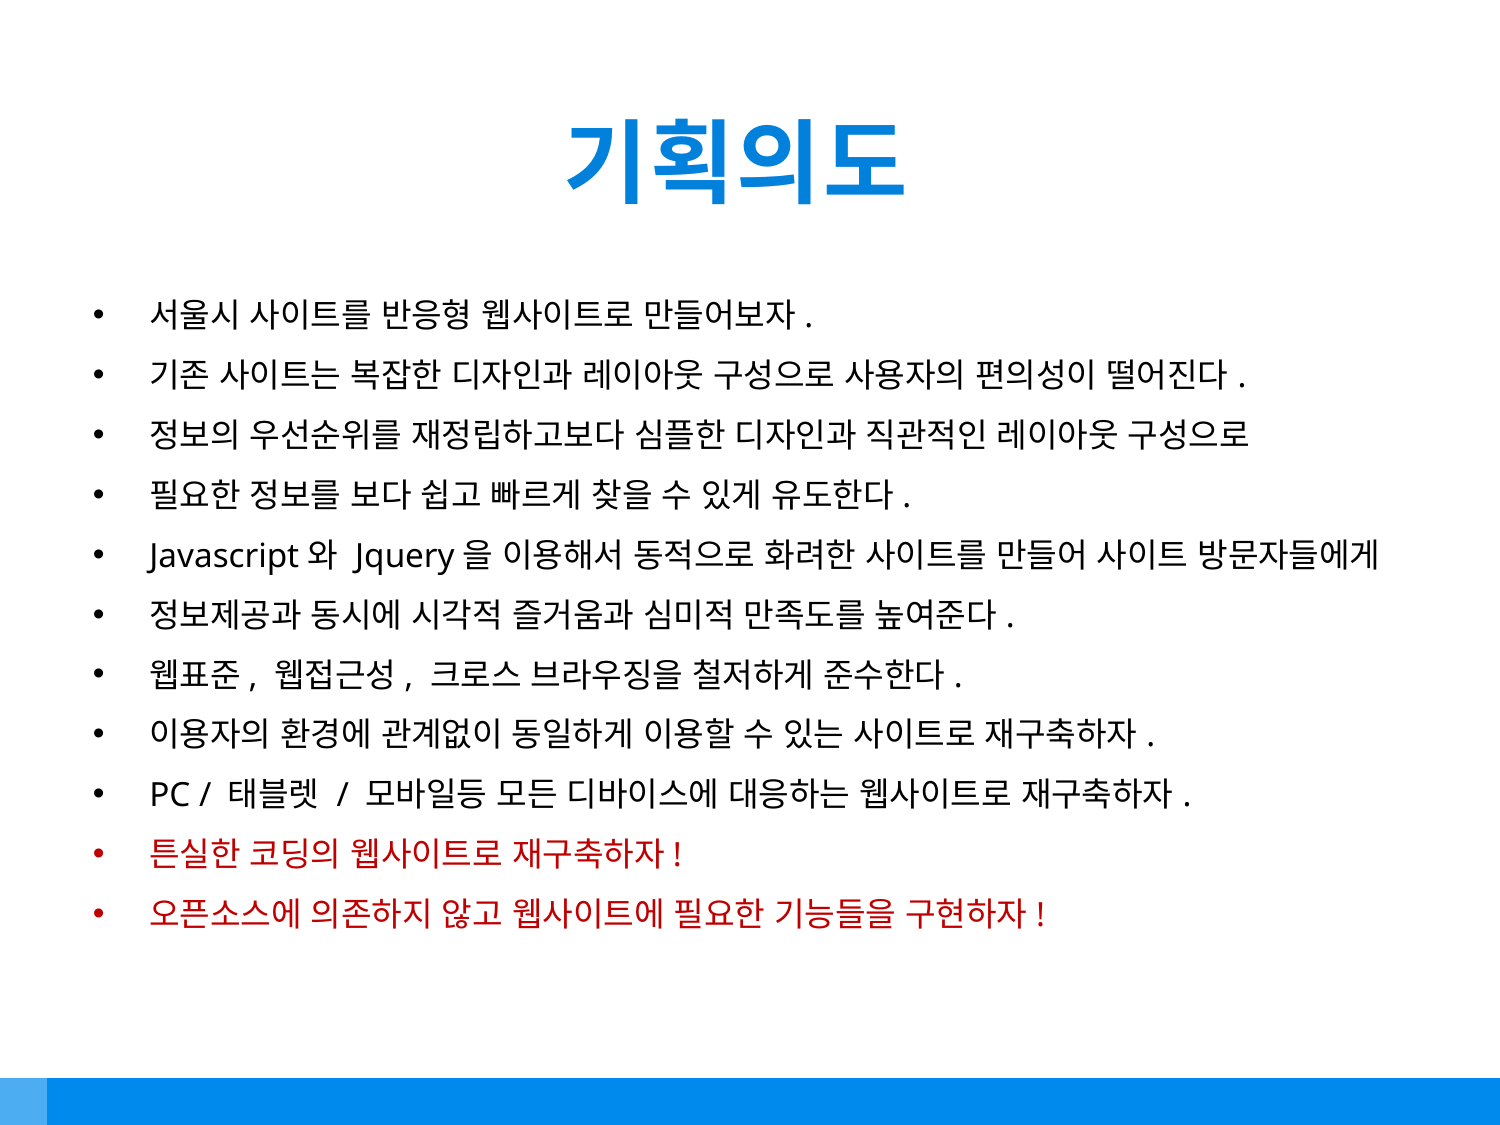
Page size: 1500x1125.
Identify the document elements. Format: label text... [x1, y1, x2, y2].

text_box 서울시 사이트를 반응형 웹사이트로 만들어보자. 기존 사이트는 복잡한 디자인과 레이아웃 구성으로 사용자의 편의성이 떨어진다. 정보의 우선순위를 재정립하고보다 심플한 디자인과 직관적인 레이아웃 구성으로 필요한 정보를 보다 쉽고 빠르게 찾을 수 있게 유도한다. Javascript와 Jquery을 이용해서 동적으로 화려한 사이트를 만들어 사이트 방문자들에게 정보제공과 동시에 시각적 즐거움과 심미적 만족도를 높여준다. 웹표준, 웹접근성, 크로스 브라우징을 철저하게 준수한다. 이용자의 환경에 관계없이 동일하게 이용할 수 있는 사이트로 재구축하자. PC / 태블렛 / 모바일등 모든 디바이스에 대응하는 웹사이트로 재구축하자. 튼실한 코딩의 웹사이트로 재구축하자! 오픈소스에 의존하지 않고 웹사이트에 필요한 기능들을 구현하자! [78, 267, 1493, 941]
title 기획의도 [75, 66, 1425, 254]
